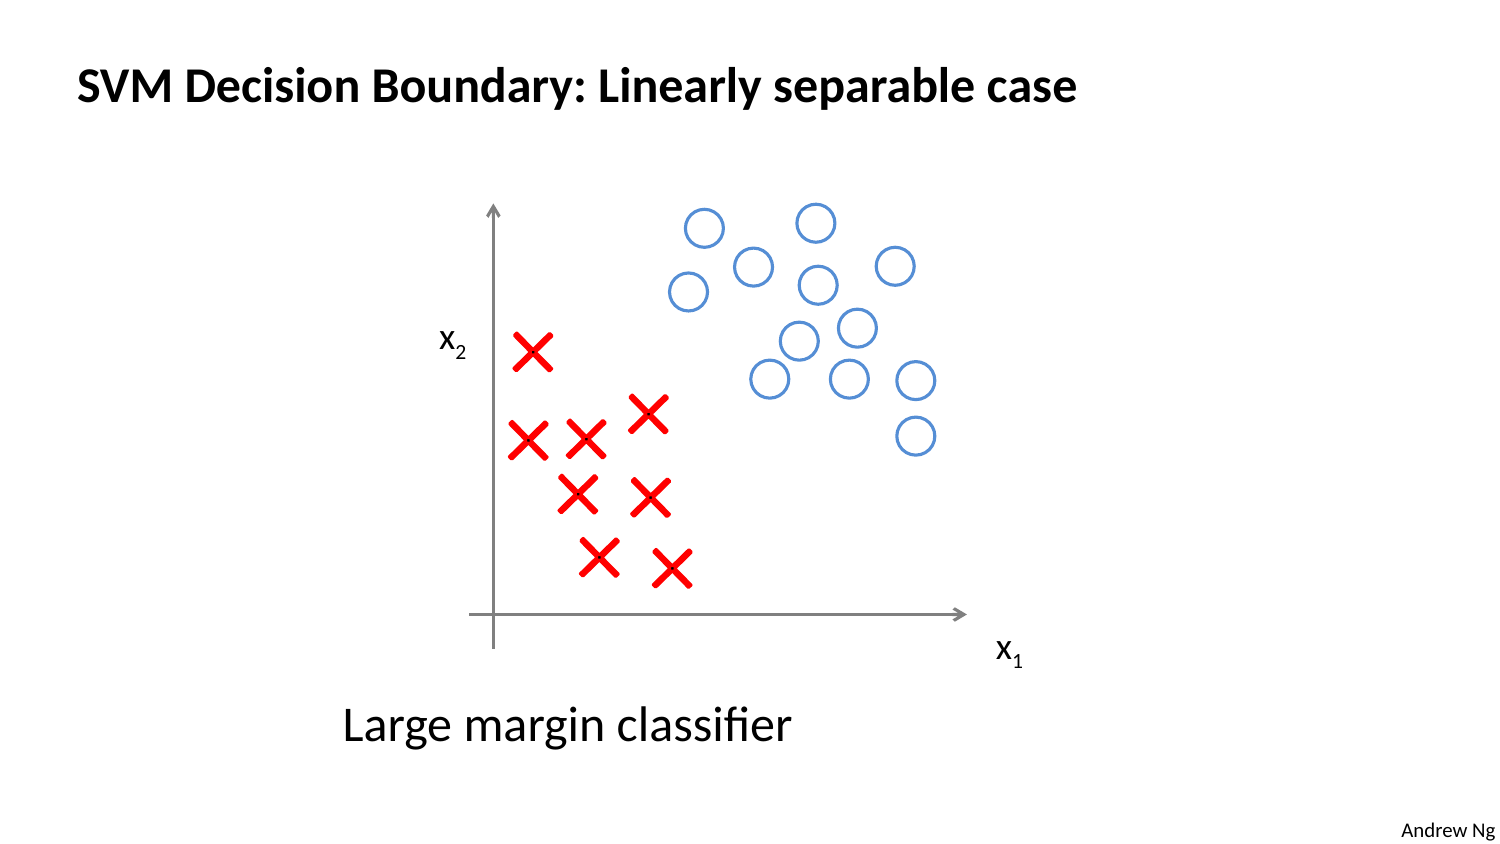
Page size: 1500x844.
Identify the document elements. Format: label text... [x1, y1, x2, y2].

text_box [565, 417, 608, 461]
text_box x1 [981, 614, 1038, 681]
text_box [748, 358, 791, 401]
text_box [578, 536, 621, 579]
text_box [667, 270, 710, 314]
text_box [511, 330, 555, 374]
text_box [828, 358, 871, 401]
text_box [836, 307, 879, 350]
text_box [794, 202, 837, 245]
text_box [797, 264, 840, 307]
text_box [629, 476, 672, 519]
text_box [894, 359, 937, 402]
text_box [683, 207, 726, 250]
text_box [732, 246, 775, 289]
text_box SVM Decision Boundary: Linearly separable case [62, 45, 1425, 121]
text_box [556, 473, 600, 516]
text_box [507, 419, 550, 462]
text_box [651, 547, 694, 590]
text_box [778, 320, 821, 363]
text_box [874, 245, 917, 288]
text_box [627, 392, 670, 436]
text_box Large margin classifier [327, 683, 1425, 759]
text_box [894, 415, 937, 458]
text_box x2 [424, 304, 482, 371]
